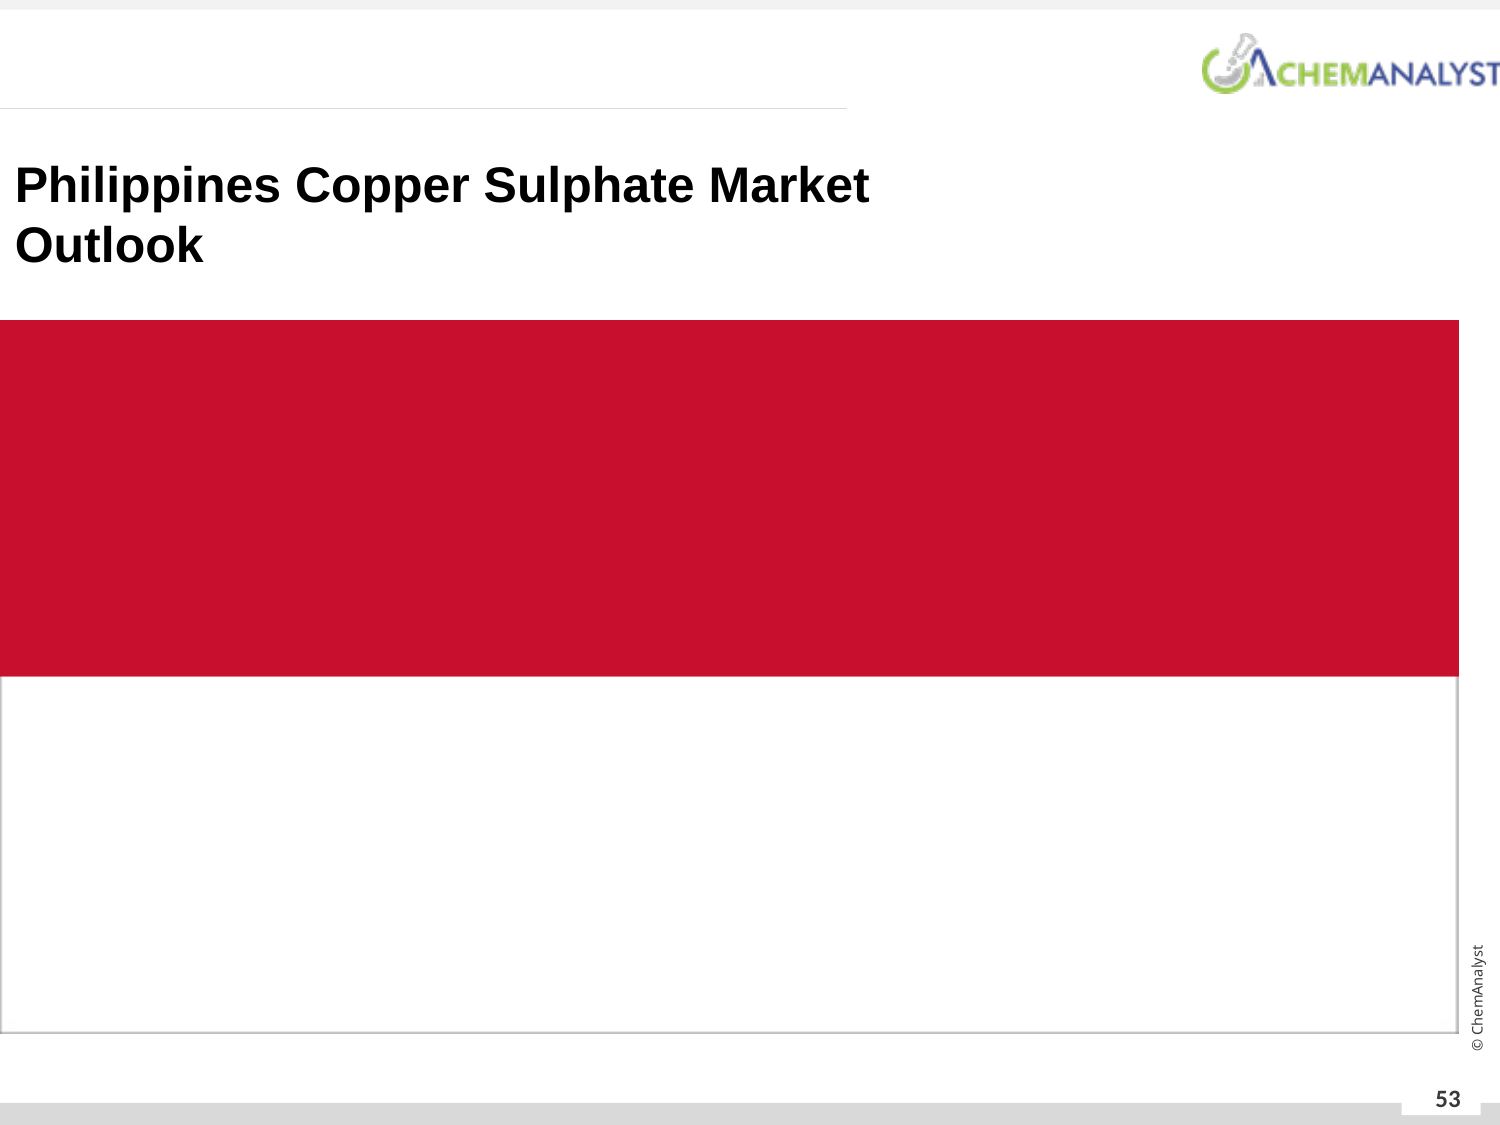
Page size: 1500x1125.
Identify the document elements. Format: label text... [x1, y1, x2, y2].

picture [0, 320, 1459, 1034]
text_box Philippines Copper Sulphate Market Outlook [0, 123, 990, 302]
picture [1202, 33, 1500, 94]
